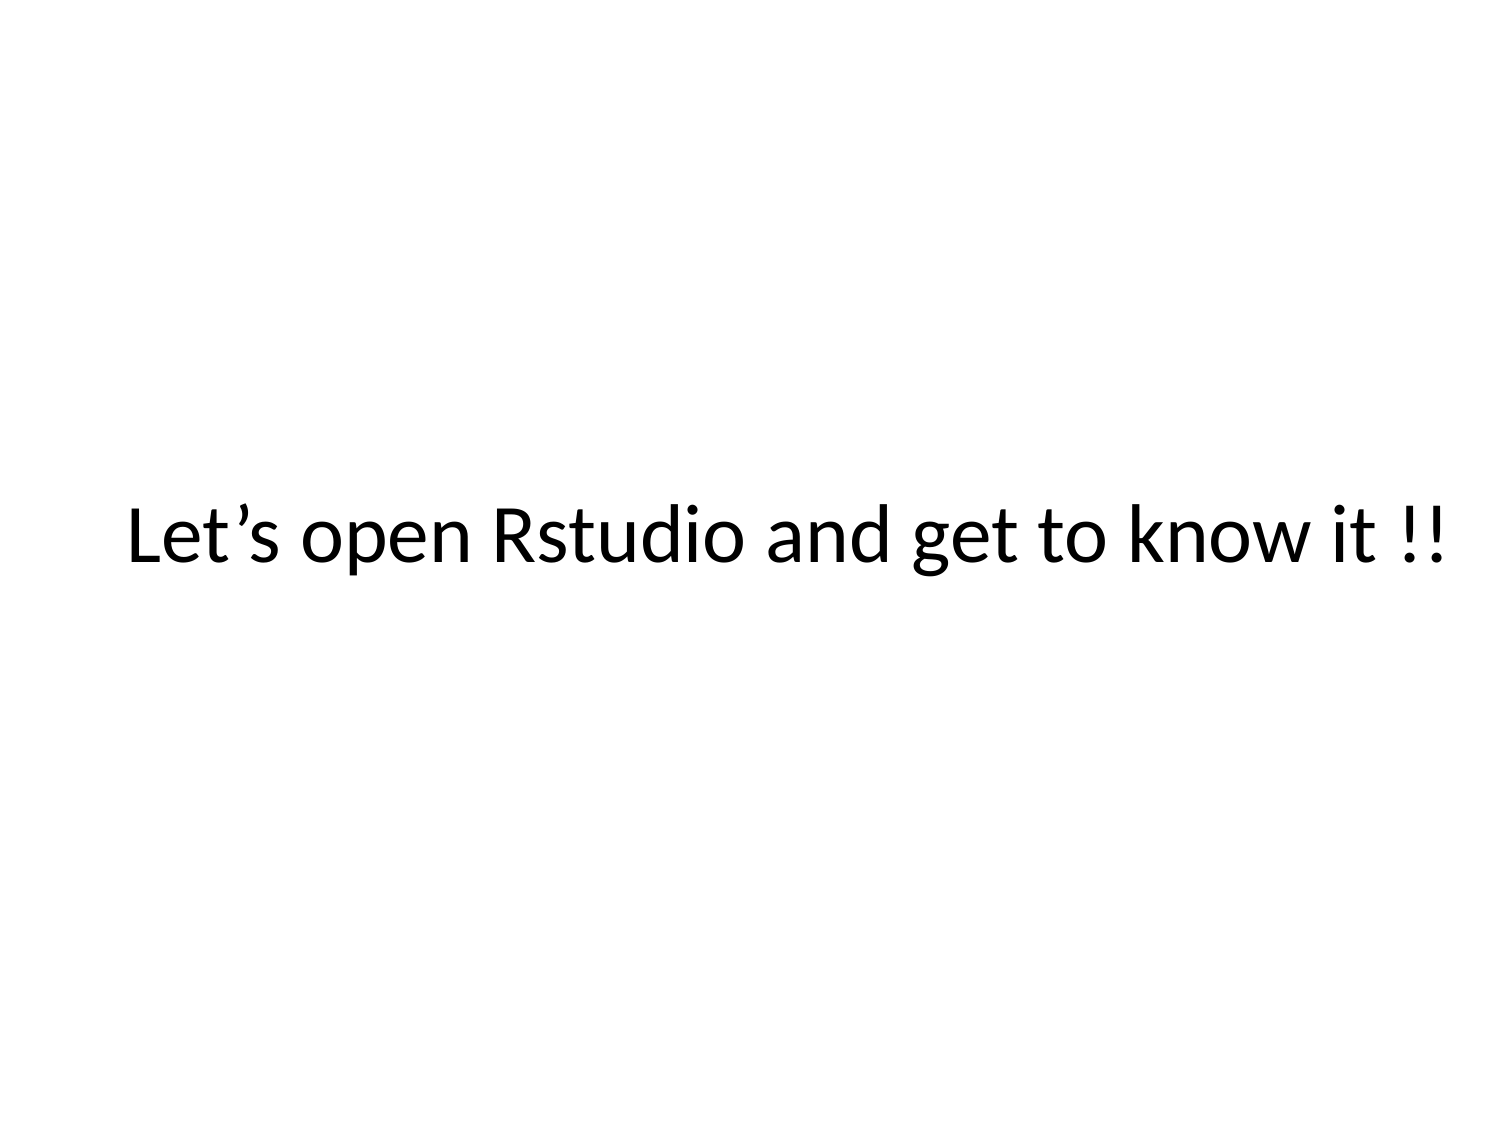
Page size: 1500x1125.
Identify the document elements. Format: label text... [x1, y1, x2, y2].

text_box Let’s open Rstudio and get to know it !! [111, 471, 1491, 587]
